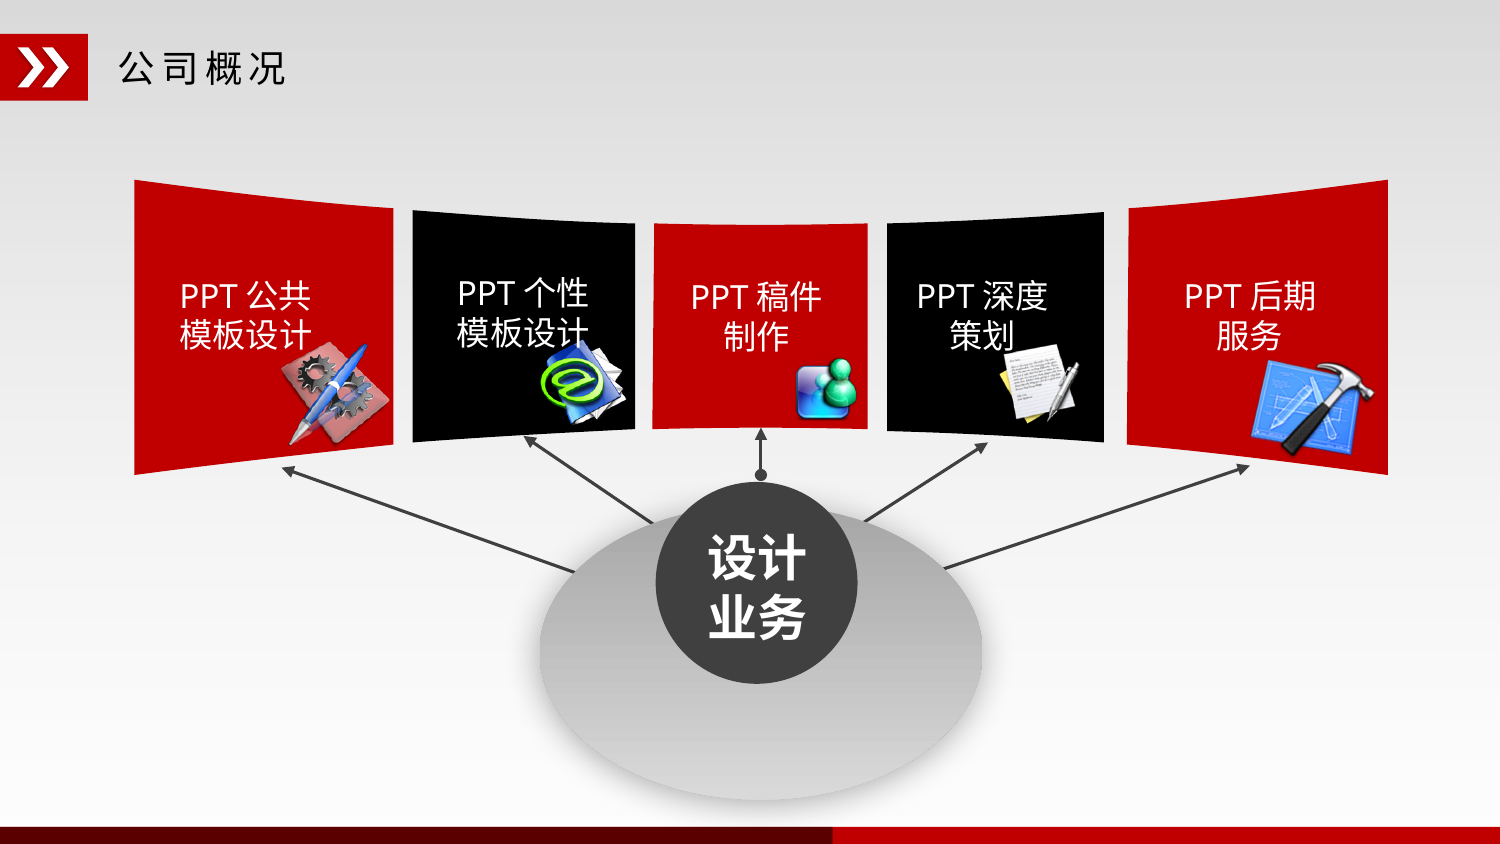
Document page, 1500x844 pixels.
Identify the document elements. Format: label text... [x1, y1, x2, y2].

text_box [523, 435, 662, 530]
picture [1332, 476, 1347, 481]
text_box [539, 494, 983, 800]
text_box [412, 209, 636, 443]
text_box [708, 479, 806, 492]
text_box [652, 223, 868, 430]
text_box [1126, 179, 1389, 476]
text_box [865, 465, 1251, 596]
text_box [886, 211, 1105, 443]
text_box 公司概况 [102, 37, 302, 97]
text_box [281, 467, 534, 600]
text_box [134, 179, 394, 476]
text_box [851, 442, 989, 492]
